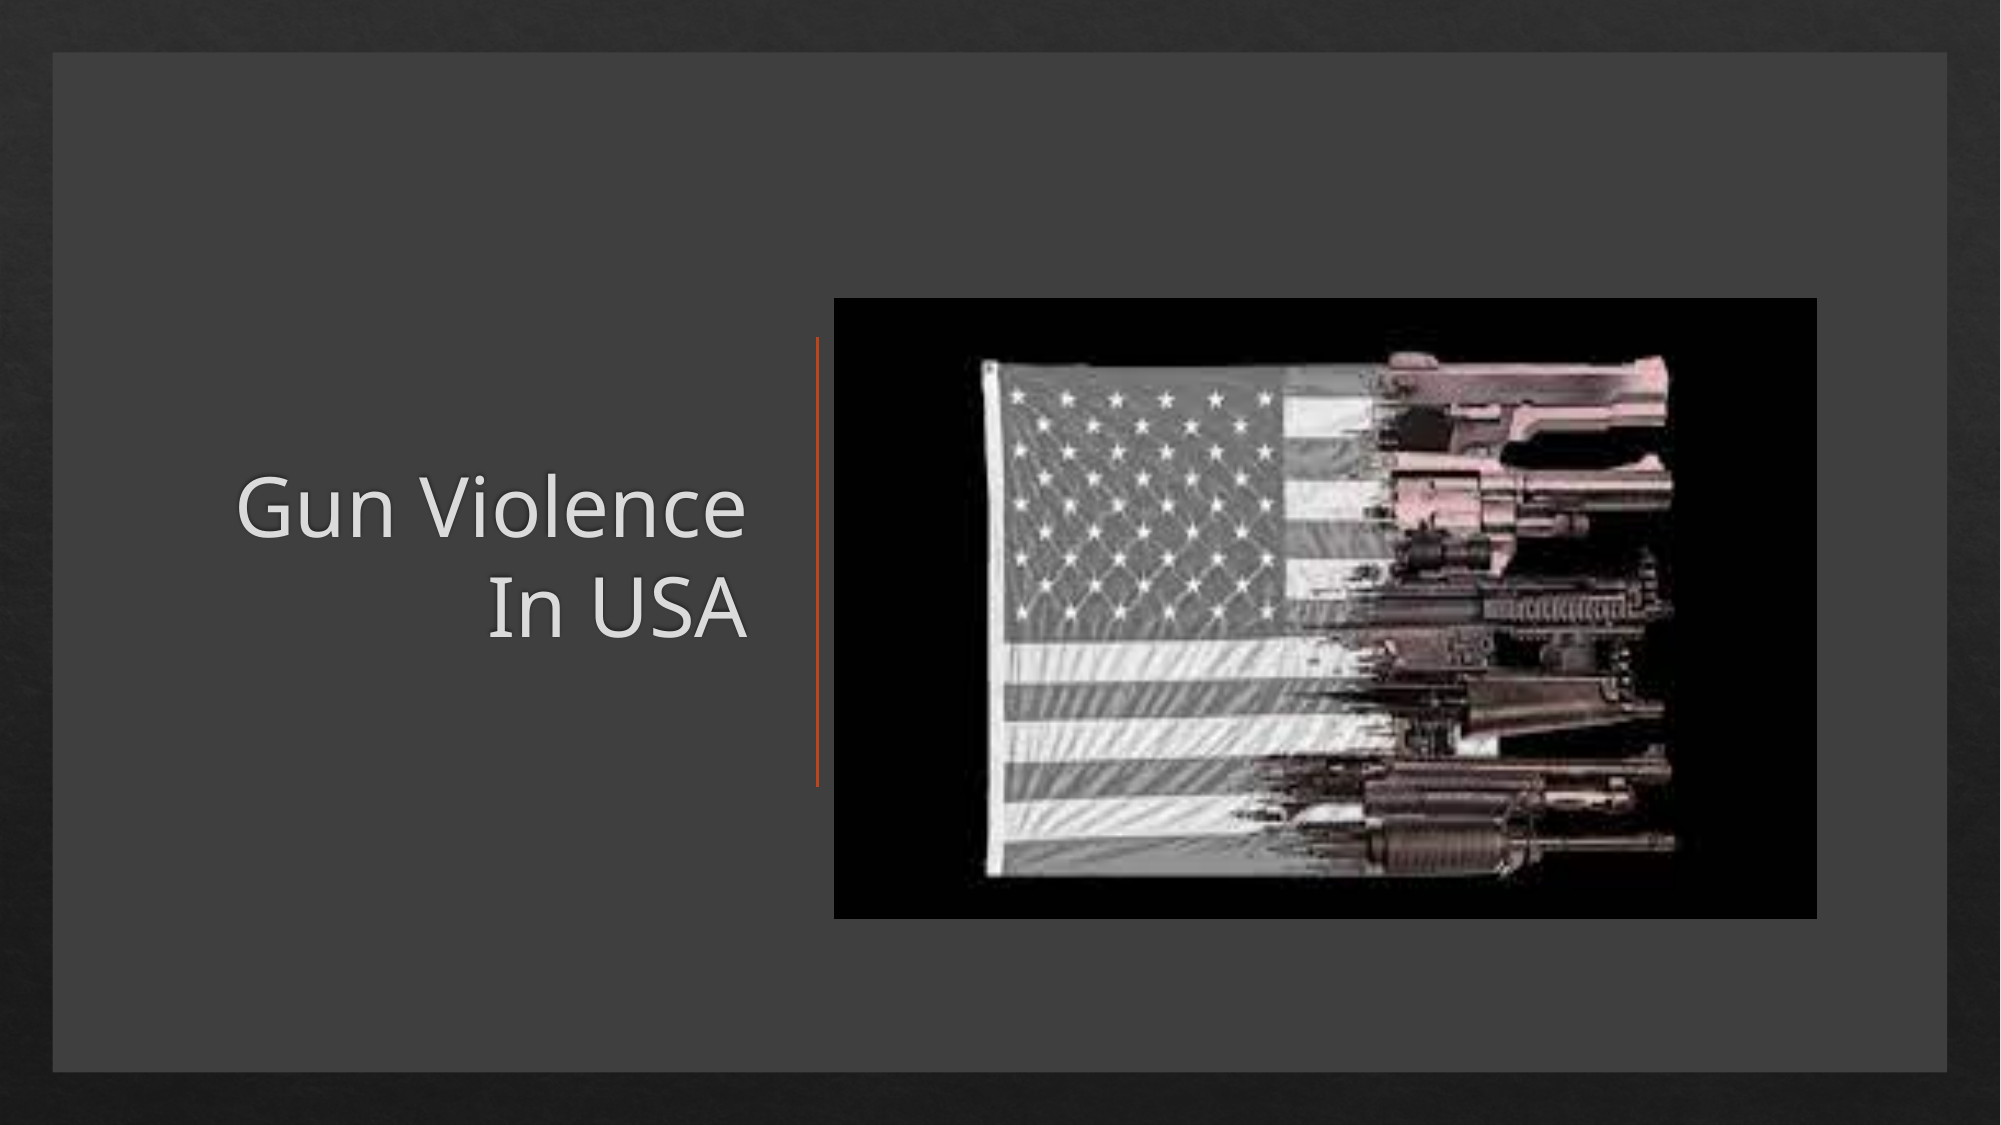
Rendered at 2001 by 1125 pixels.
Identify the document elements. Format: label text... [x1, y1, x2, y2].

text_box [52, 52, 1948, 1073]
text_box [0, 0, 2000, 1125]
title Gun Violence In USA [149, 158, 764, 950]
picture [834, 298, 1817, 919]
